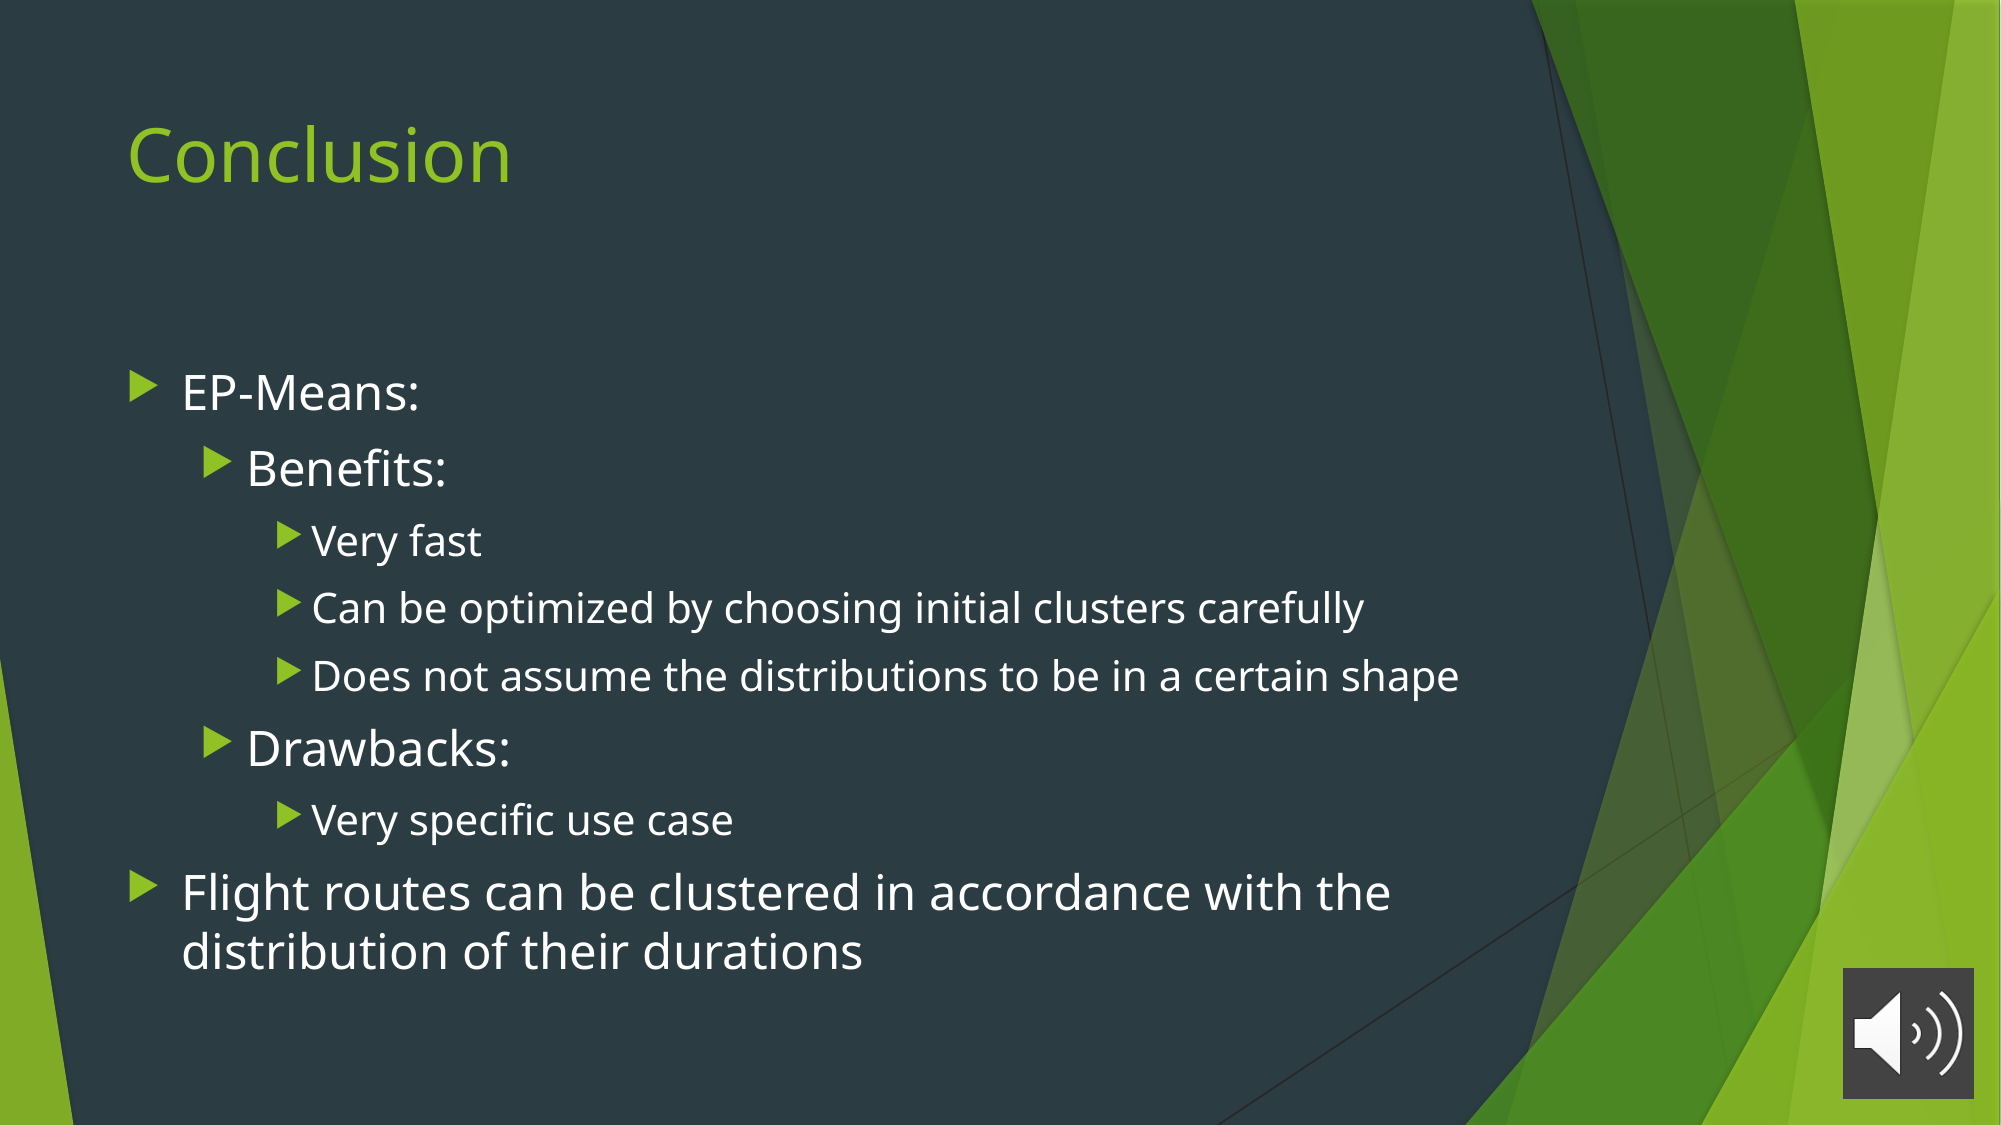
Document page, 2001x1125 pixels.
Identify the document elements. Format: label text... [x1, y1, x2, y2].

title Conclusion [111, 99, 1522, 317]
list EP-Means: Benefits: Very fast Can be optimized by choosing initial clusters carefully Does not assume the distributions to be in a certain shape Drawbacks: Very specific use case Flight routes can be clustered in accordance with the distribution of their durations [111, 354, 1522, 992]
picture [1841, 966, 1976, 1101]
